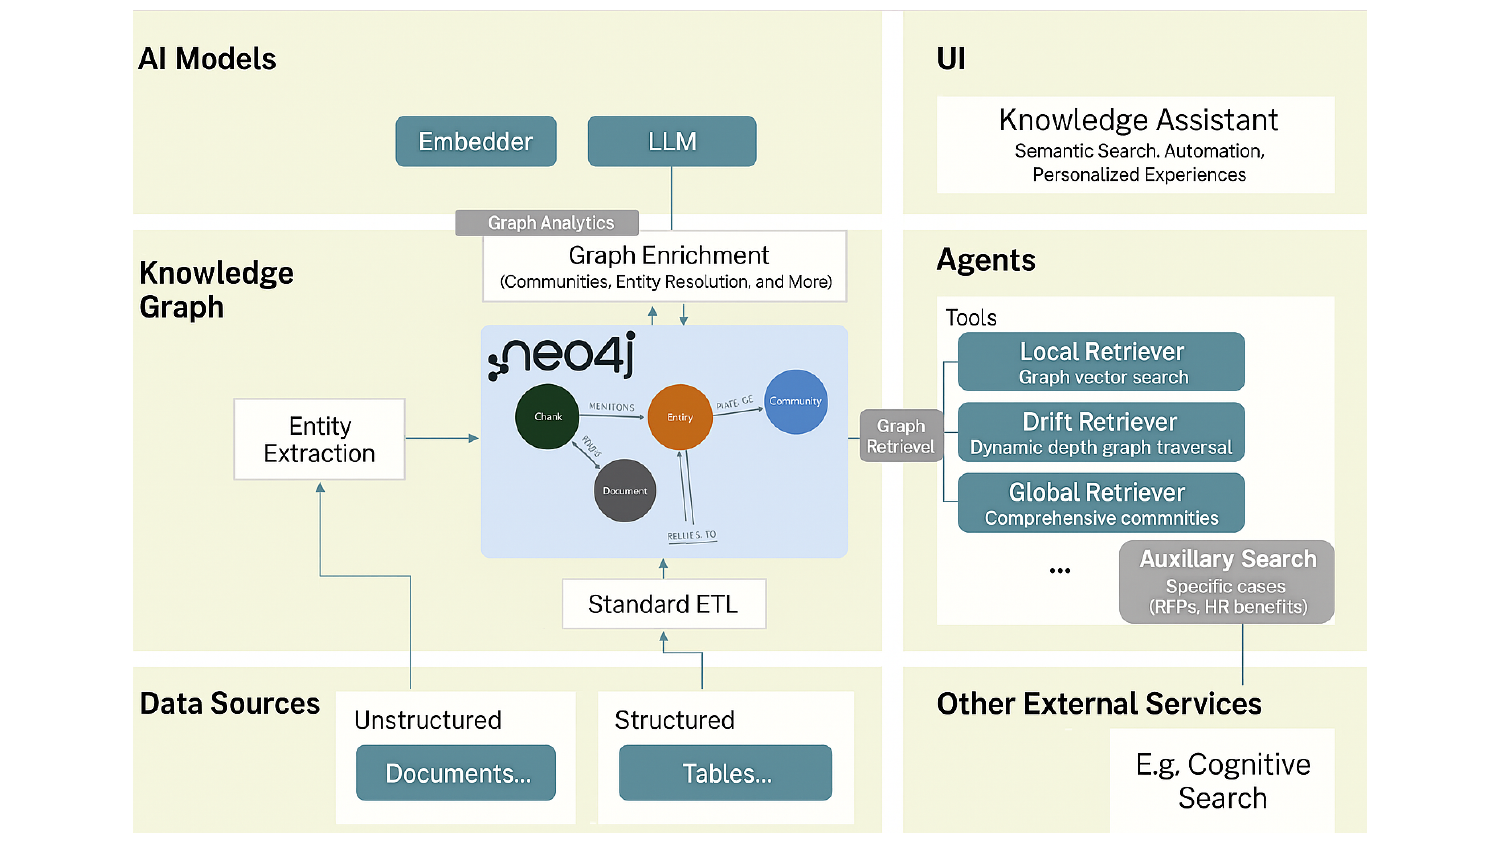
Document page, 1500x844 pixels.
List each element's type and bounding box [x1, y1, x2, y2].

picture [133, 10, 1367, 834]
